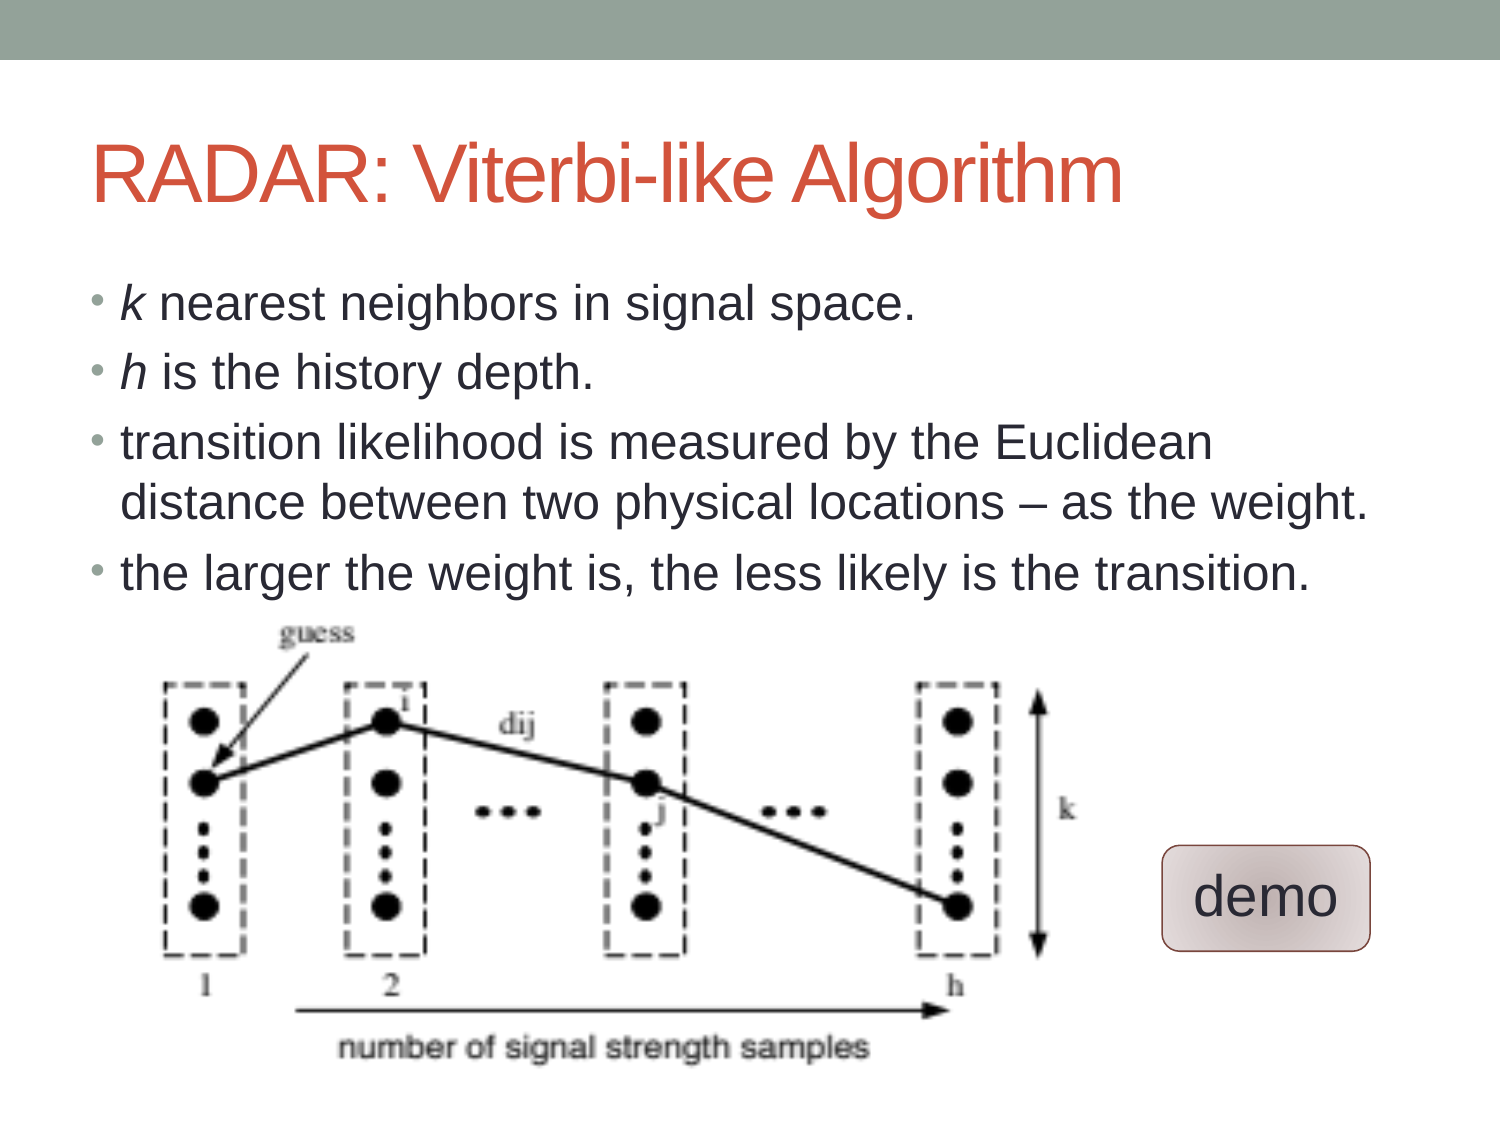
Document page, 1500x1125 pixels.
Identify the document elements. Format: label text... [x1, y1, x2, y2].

text_box demo [1161, 844, 1371, 953]
picture [120, 600, 1120, 1073]
list k nearest neighbors in signal space. h is the history depth. transition likelihood is measured by the Euclidean distance between two physical locations – as the weight. the larger the weight is, the less likely is the transition. [75, 262, 1425, 1063]
title RADAR: Viterbi-like Algorithm [75, 87, 1425, 250]
